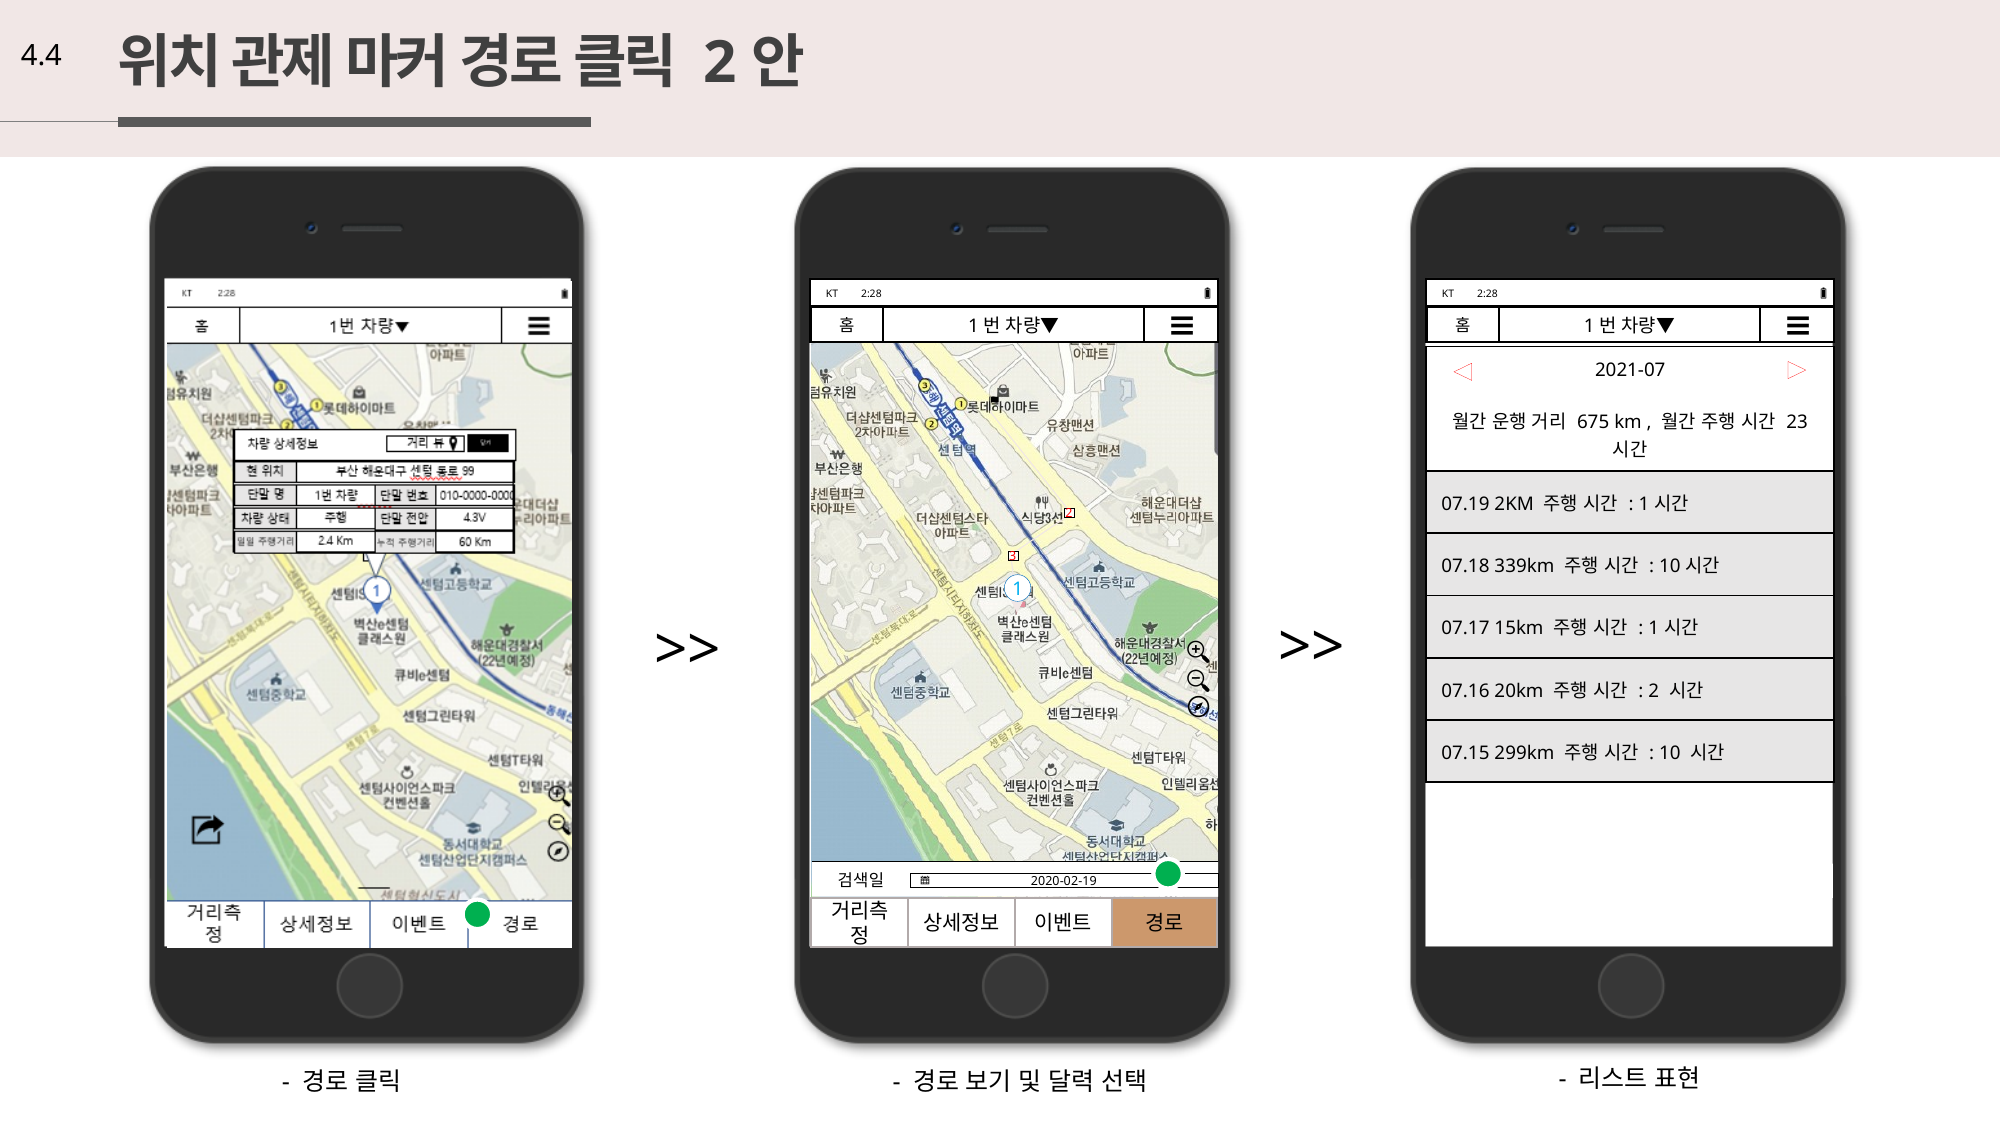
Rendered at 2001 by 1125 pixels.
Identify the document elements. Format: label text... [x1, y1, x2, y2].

text_box - 경로 보기 및 달력 선택 [877, 1065, 1164, 1103]
picture [1400, 157, 1868, 1065]
text_box - 경로 클릭 [267, 1065, 417, 1103]
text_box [784, 157, 1252, 1065]
text_box [0, 0, 2000, 158]
picture [139, 156, 606, 1065]
text_box - 리스트 표현 [1543, 1065, 1716, 1101]
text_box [1426, 278, 1835, 898]
text_box >> [1264, 600, 1361, 686]
text_box >> [639, 603, 736, 689]
text_box 위치 관제 마커 경로 클릭 2안 [102, 16, 820, 102]
text_box 4.4 [6, 28, 77, 79]
